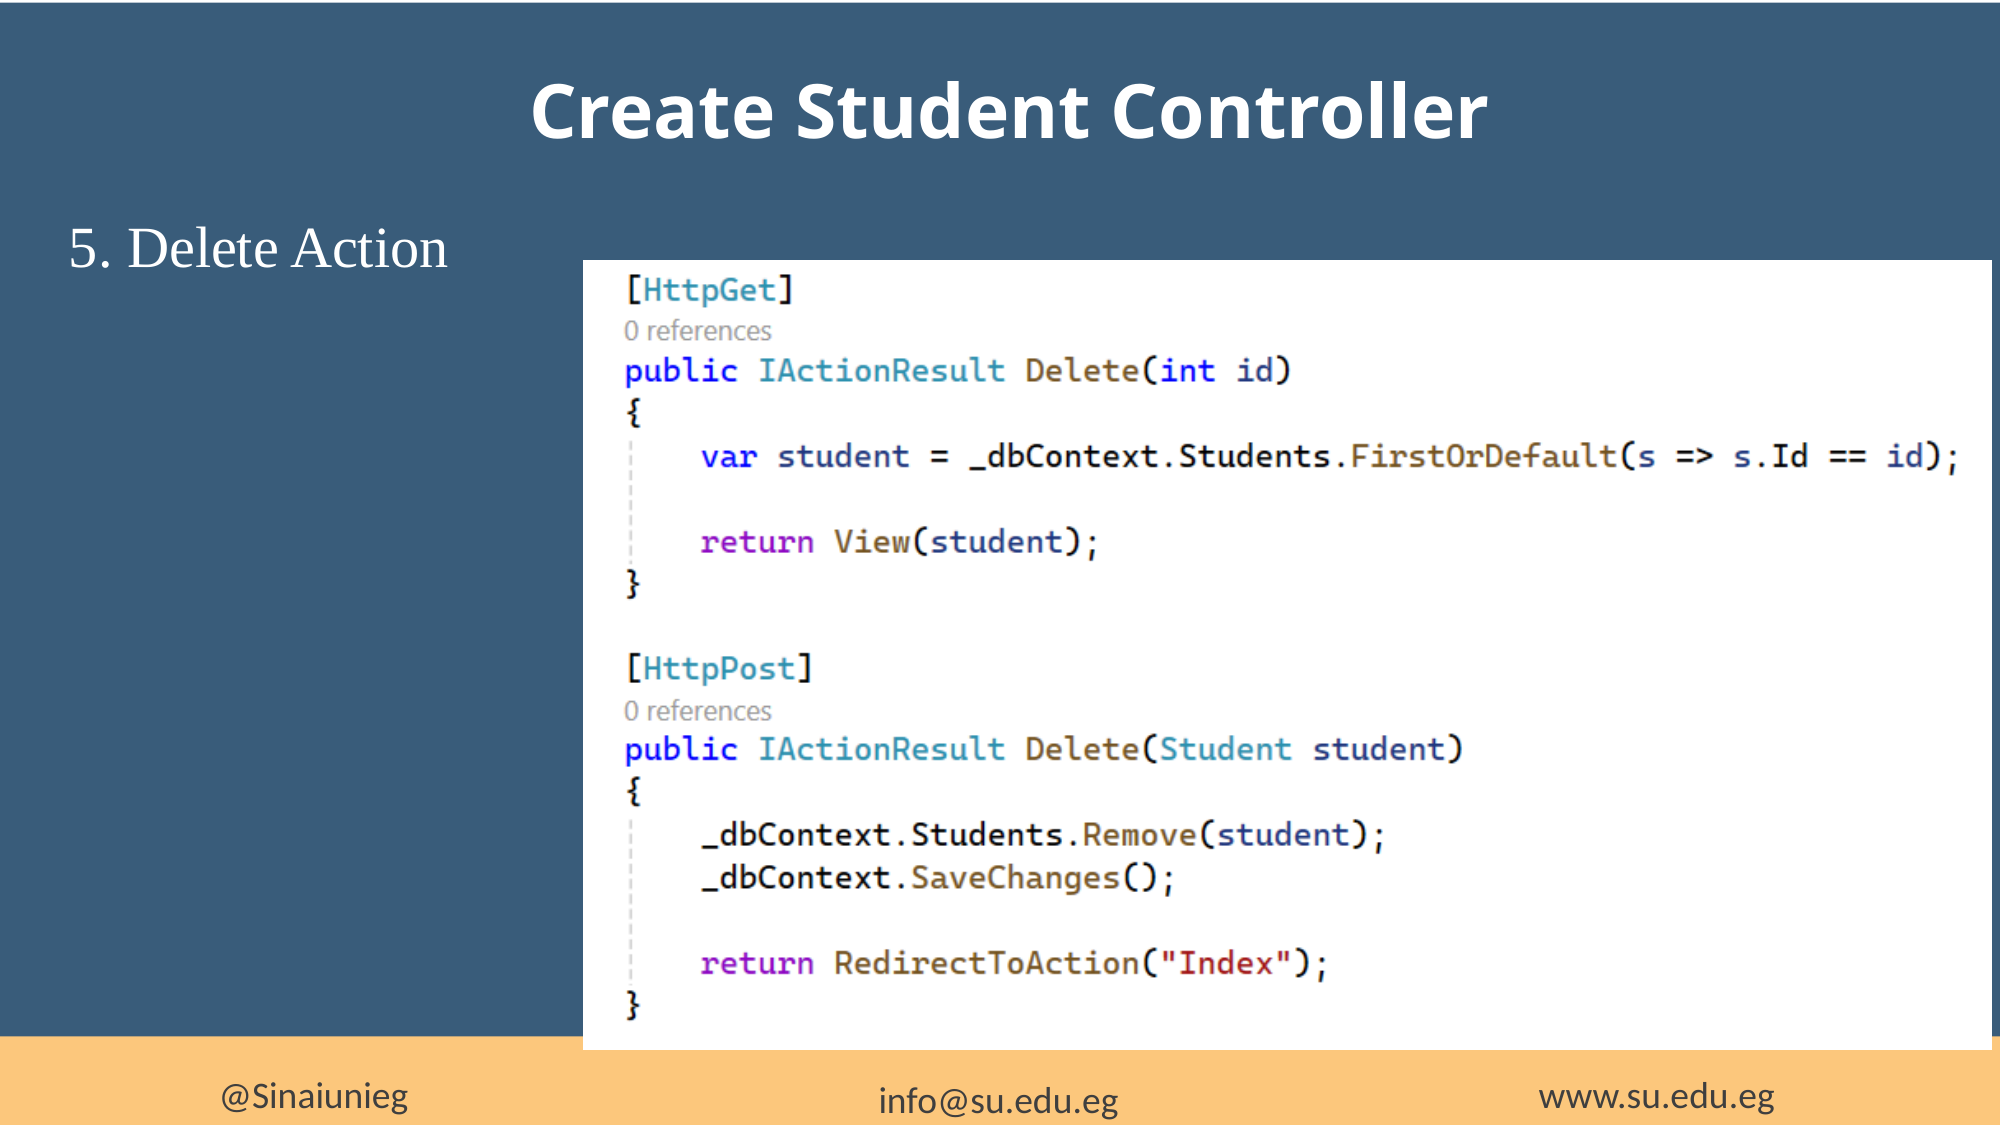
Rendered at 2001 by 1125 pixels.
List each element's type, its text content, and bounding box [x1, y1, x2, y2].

text_box Create Student Controller [227, 56, 1792, 162]
text_box [0, 2, 2000, 1036]
picture [583, 260, 1992, 1050]
text_box 5. Delete Action [54, 202, 1966, 288]
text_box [0, 1036, 2000, 1125]
